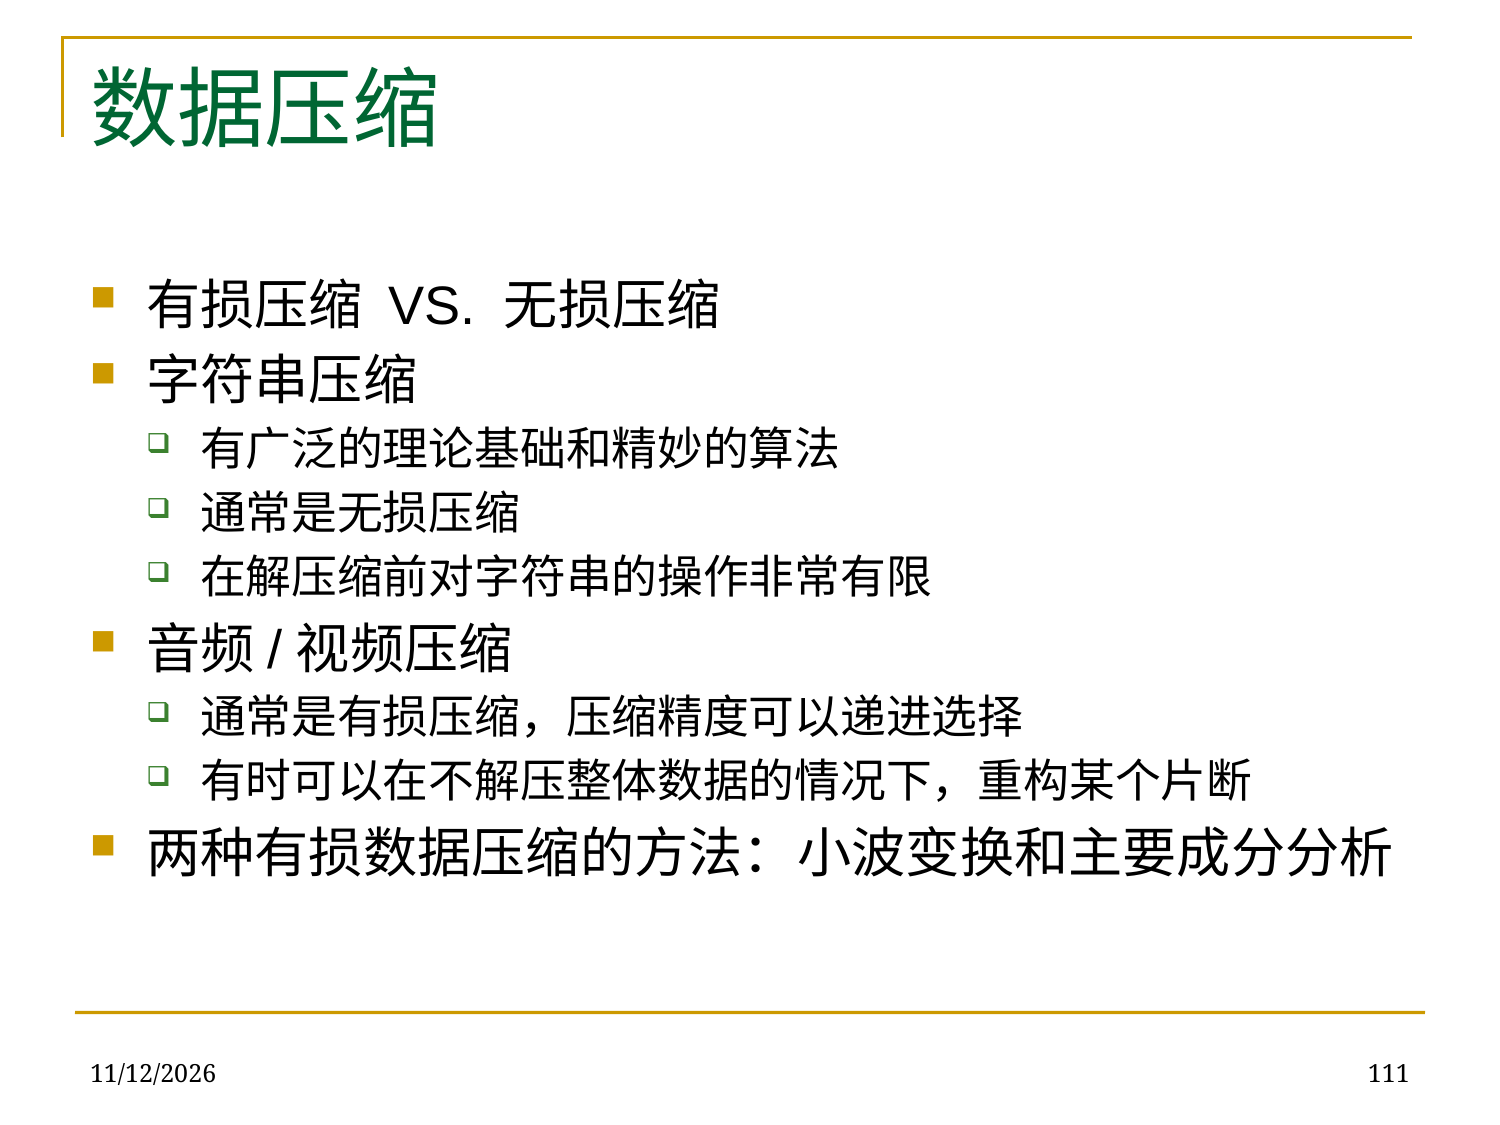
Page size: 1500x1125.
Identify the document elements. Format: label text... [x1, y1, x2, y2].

title 数据压缩 [75, 45, 1425, 233]
list 有损压缩 VS. 无损压缩 字符串压缩 有广泛的理论基础和精妙的算法 通常是无损压缩 在解压缩前对字符串的操作非常有限 音频/视频压缩 通常是有损压缩，压缩精度可以递进选择 有时可以在不解压整体数据的情况下，重构某个片断 两种有损数据压缩的方法：小波变换和主要成分分析 [75, 262, 1425, 1006]
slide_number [75, 1024, 425, 1100]
slide_number 111 [1074, 1024, 1425, 1100]
